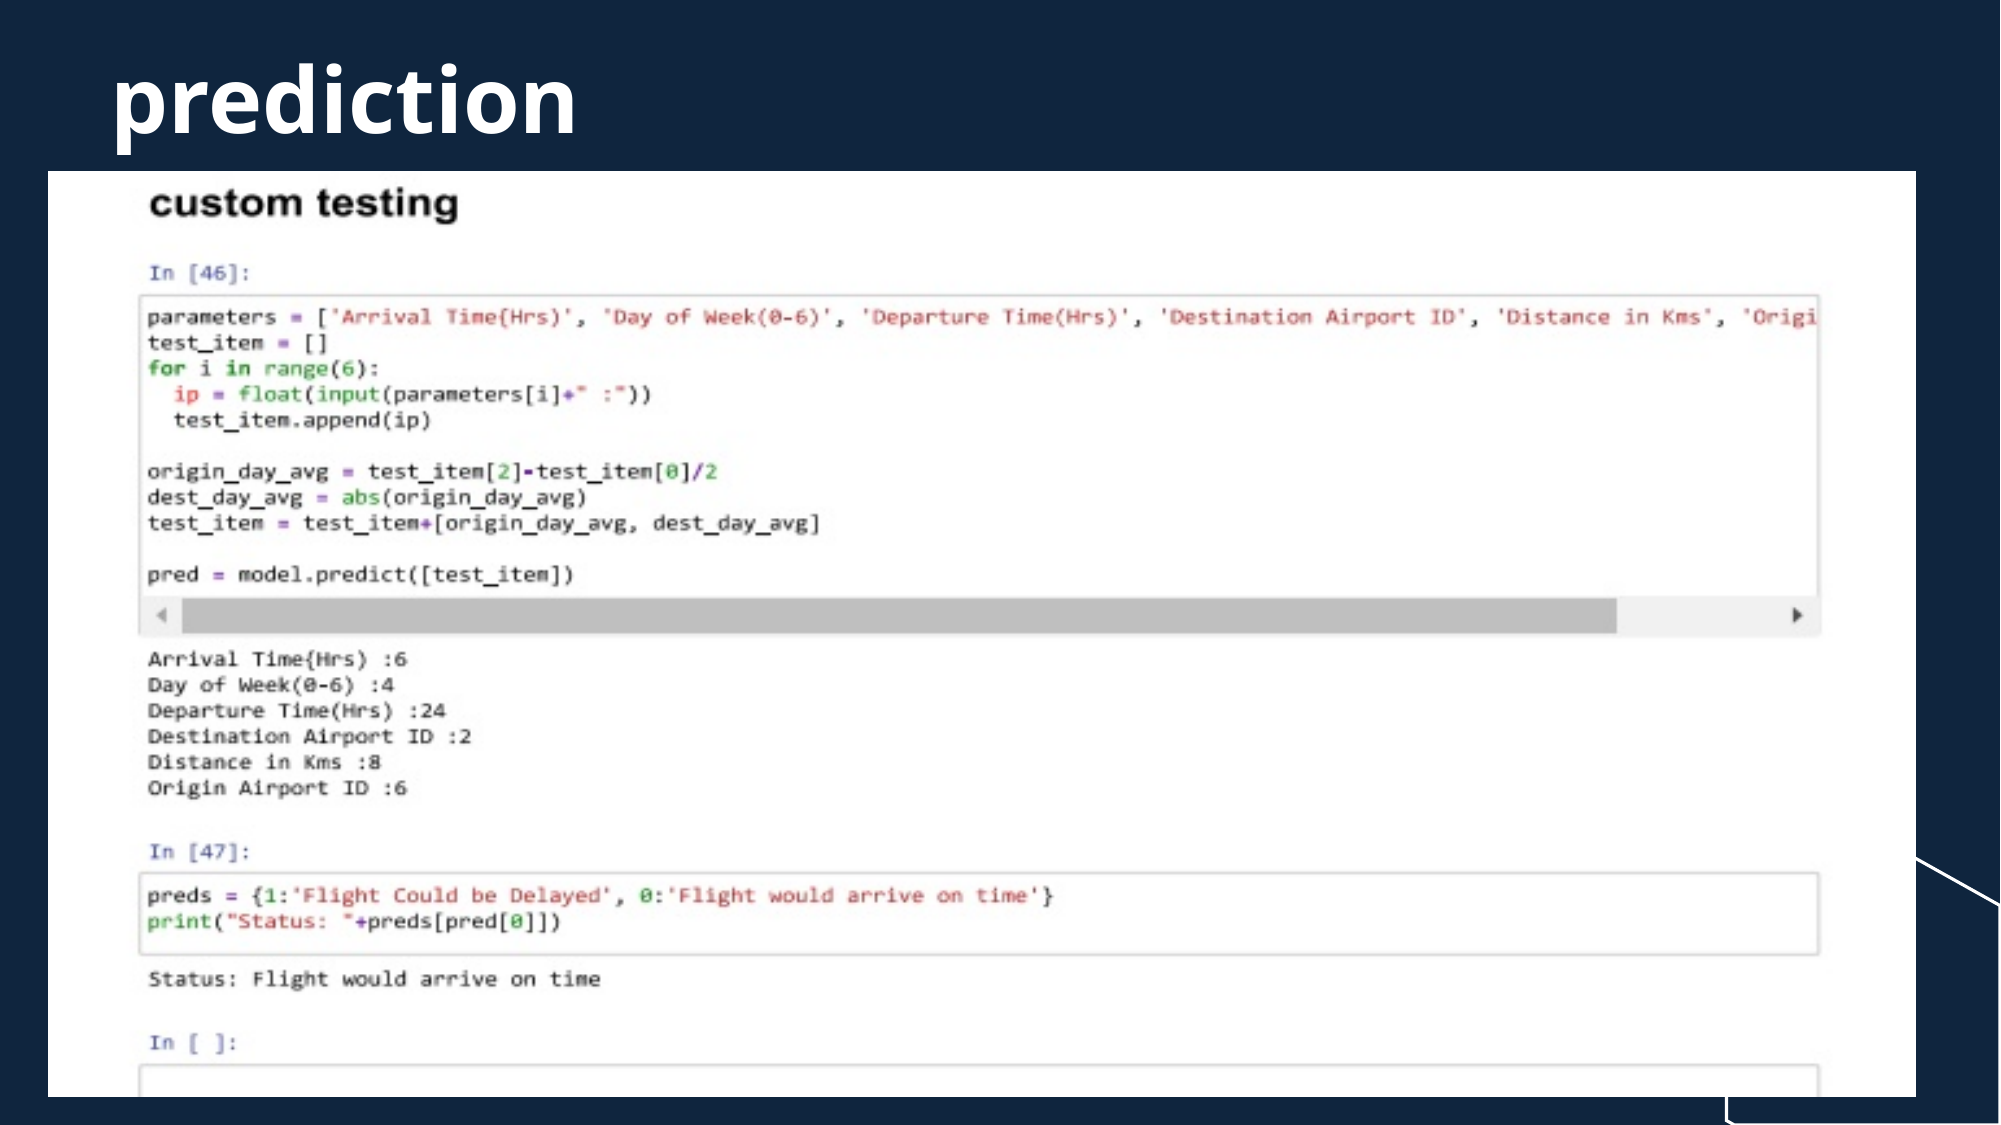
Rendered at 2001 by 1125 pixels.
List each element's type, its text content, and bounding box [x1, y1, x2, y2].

picture [48, 171, 1916, 1097]
title prediction [95, 46, 1882, 171]
